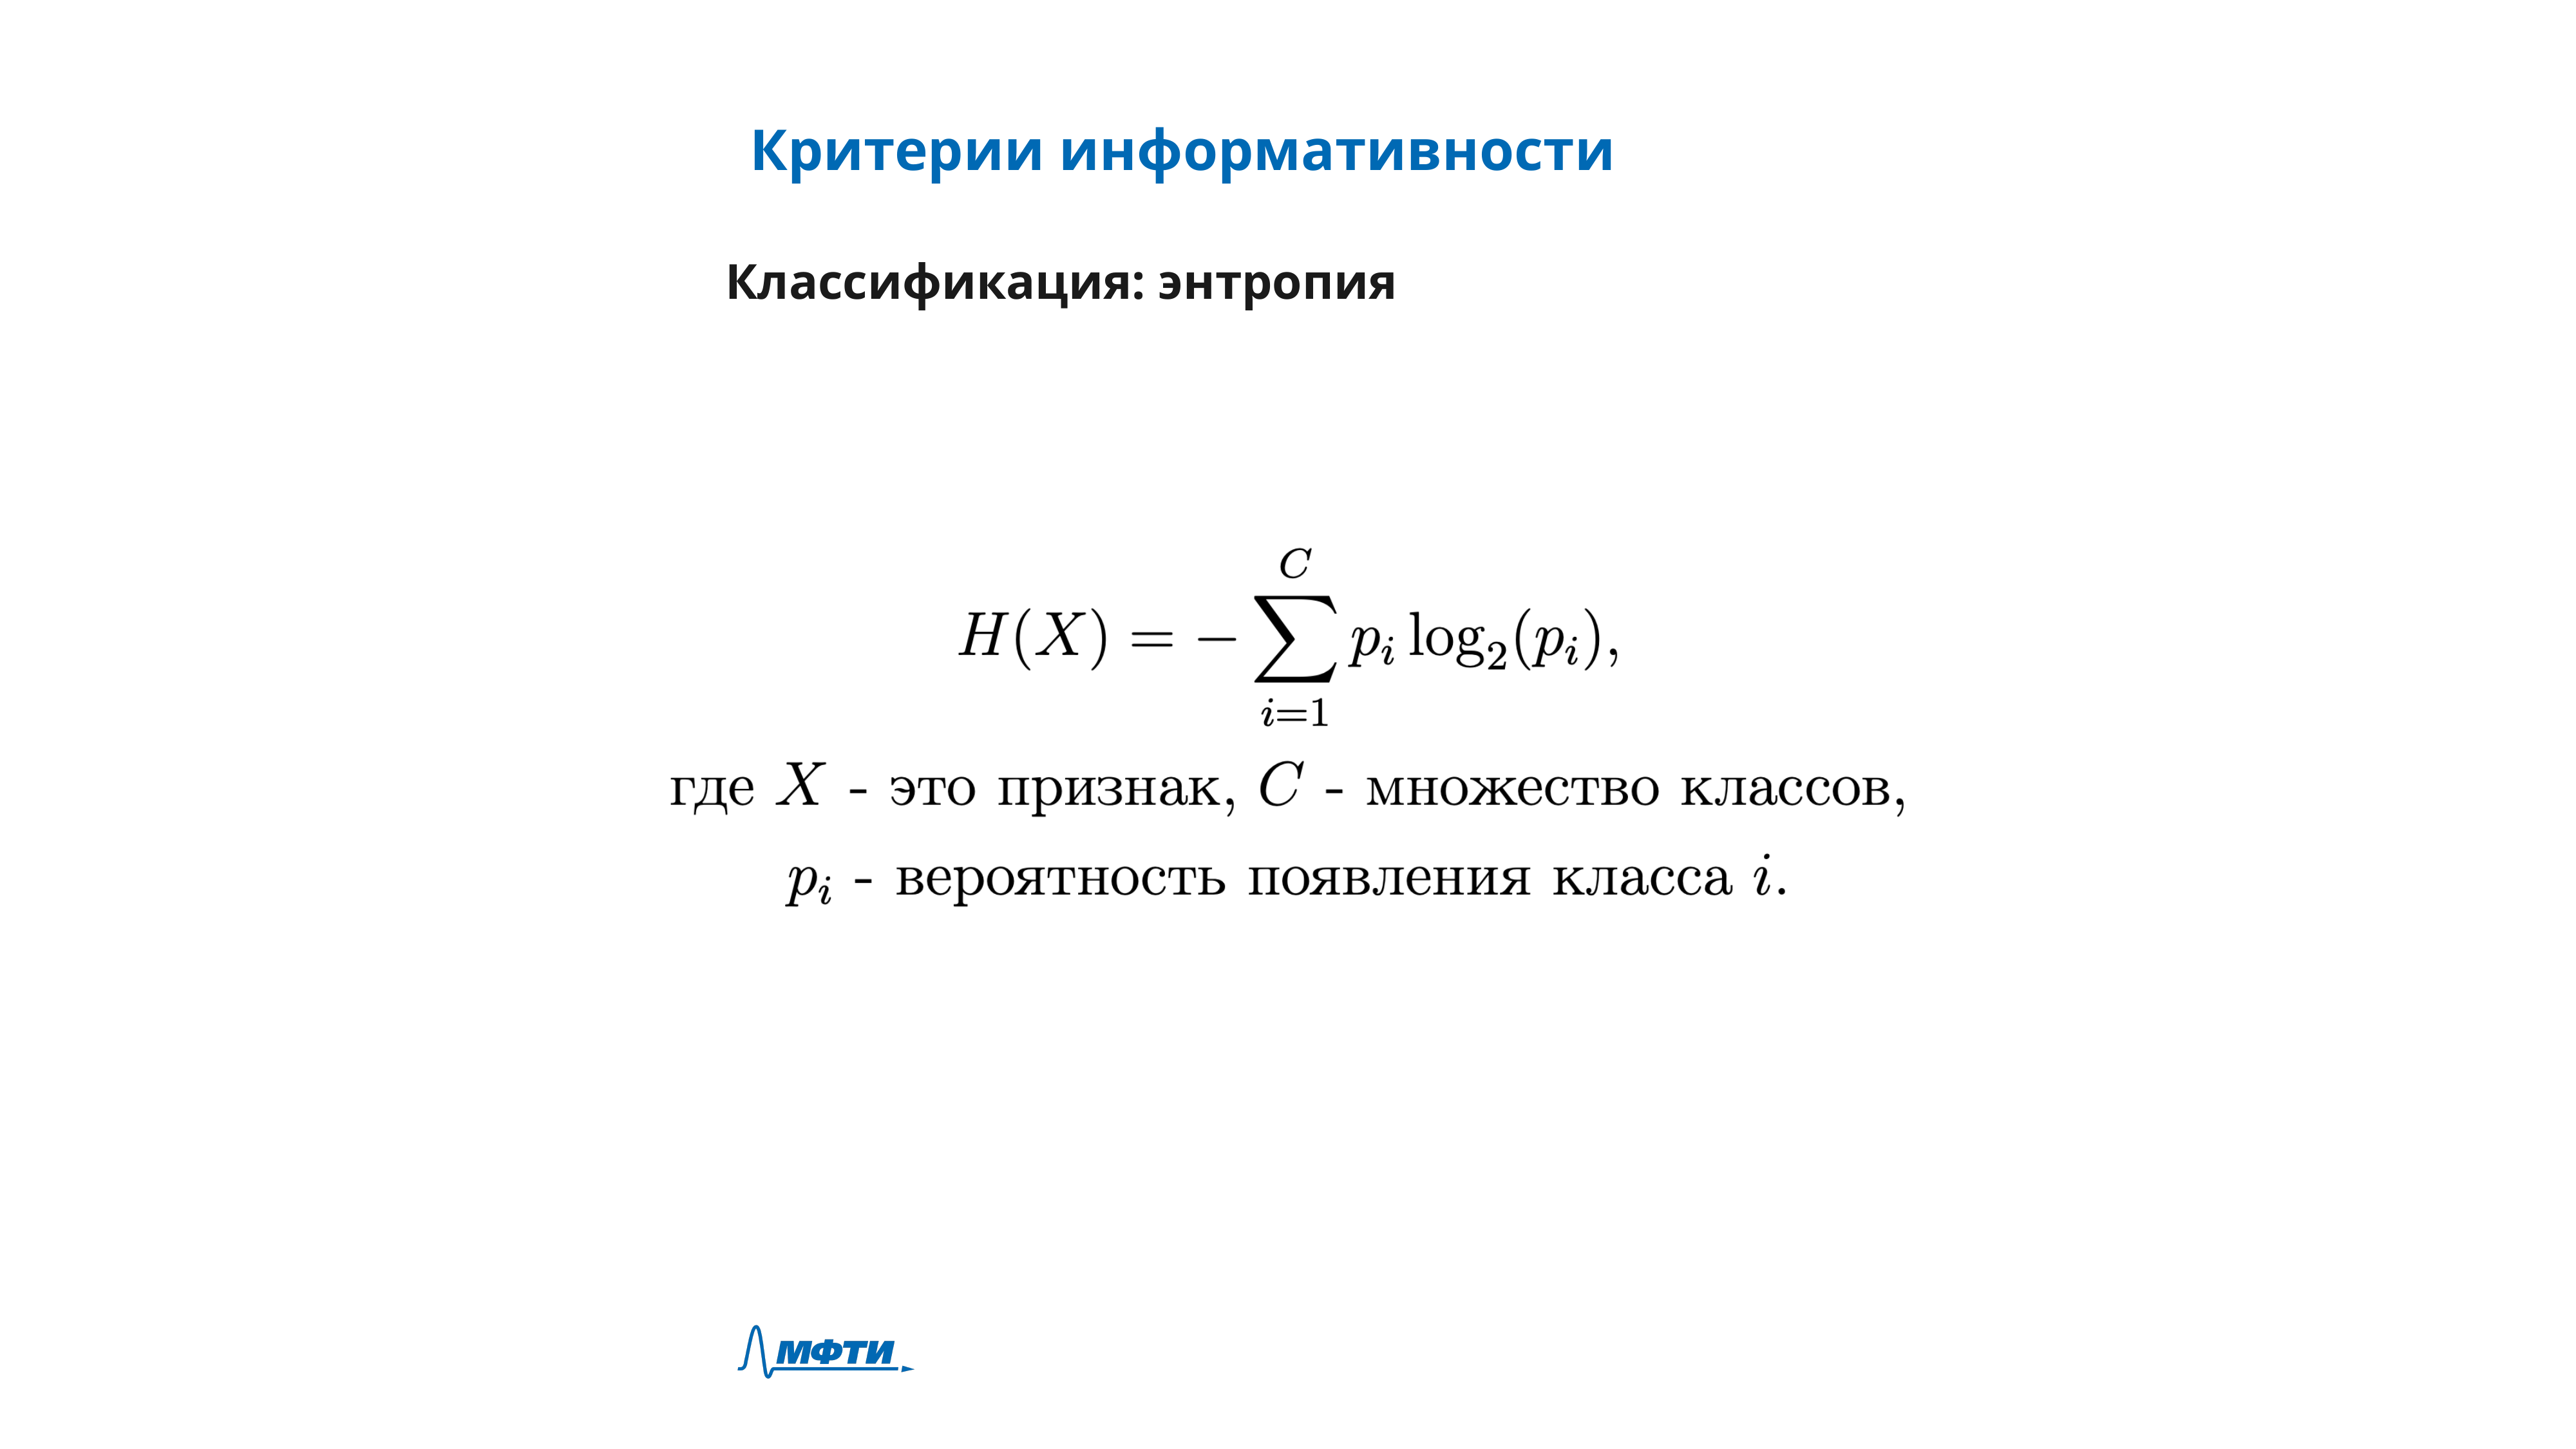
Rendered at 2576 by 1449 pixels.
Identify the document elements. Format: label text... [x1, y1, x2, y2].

picture [715, 1302, 937, 1401]
list Критерии информативности [735, 94, 1721, 200]
picture [661, 538, 1915, 911]
text_box Классификация: энтропия [725, 251, 1851, 309]
